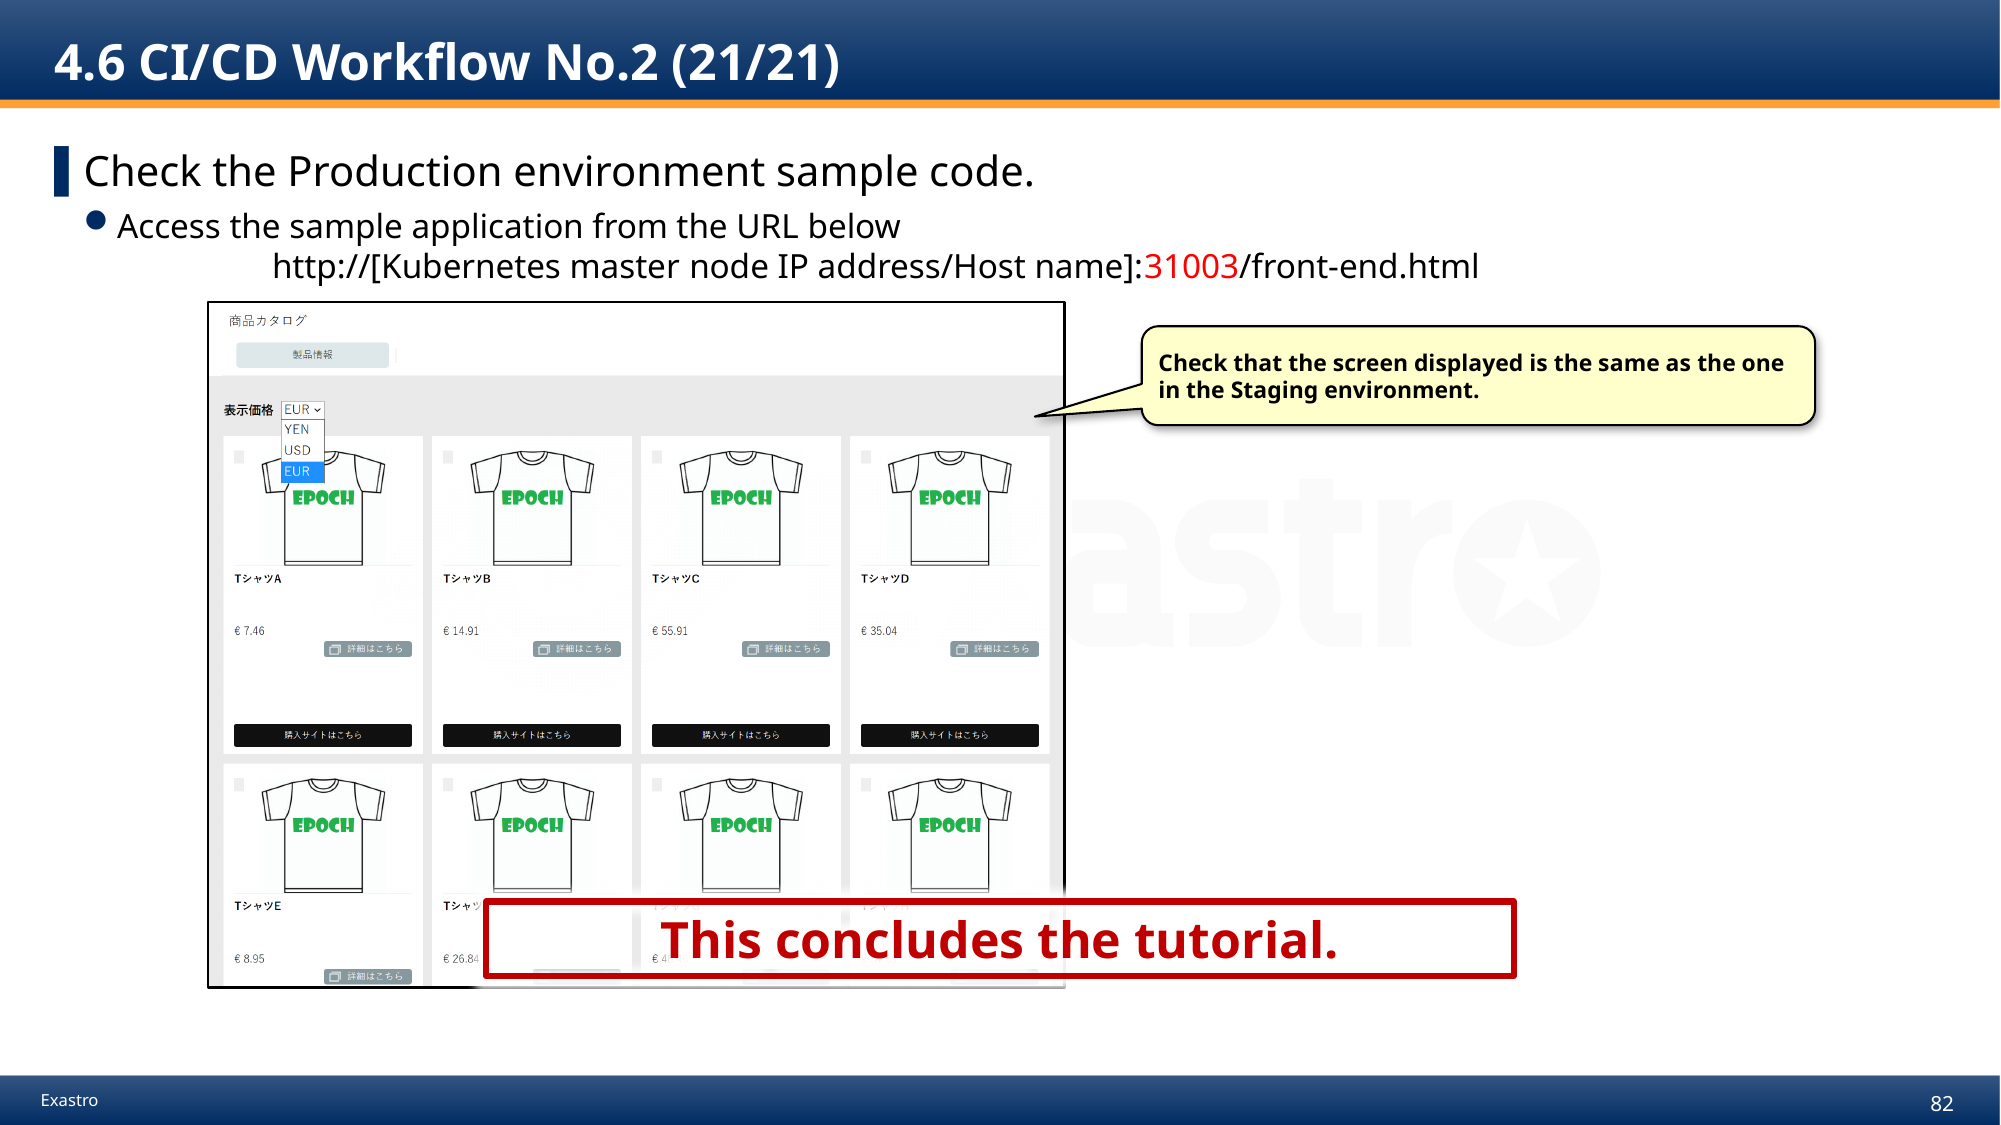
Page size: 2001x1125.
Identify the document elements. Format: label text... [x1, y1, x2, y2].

text_box Check that the screen displayed is the same as the one in the Staging environment. [1069, 326, 1816, 426]
title 4.6 CI/CD Workflow No.2 (21/21) [39, 18, 1961, 96]
list Check the Production environment sample code. Access the sample application from the URL below http://[Kubernetes master node IP address/Host name]:31003/front-end.html [39, 137, 1961, 1059]
picture [0, 0, 2000, 1125]
text_box This concludes the tutorial. [1069, 901, 1514, 977]
